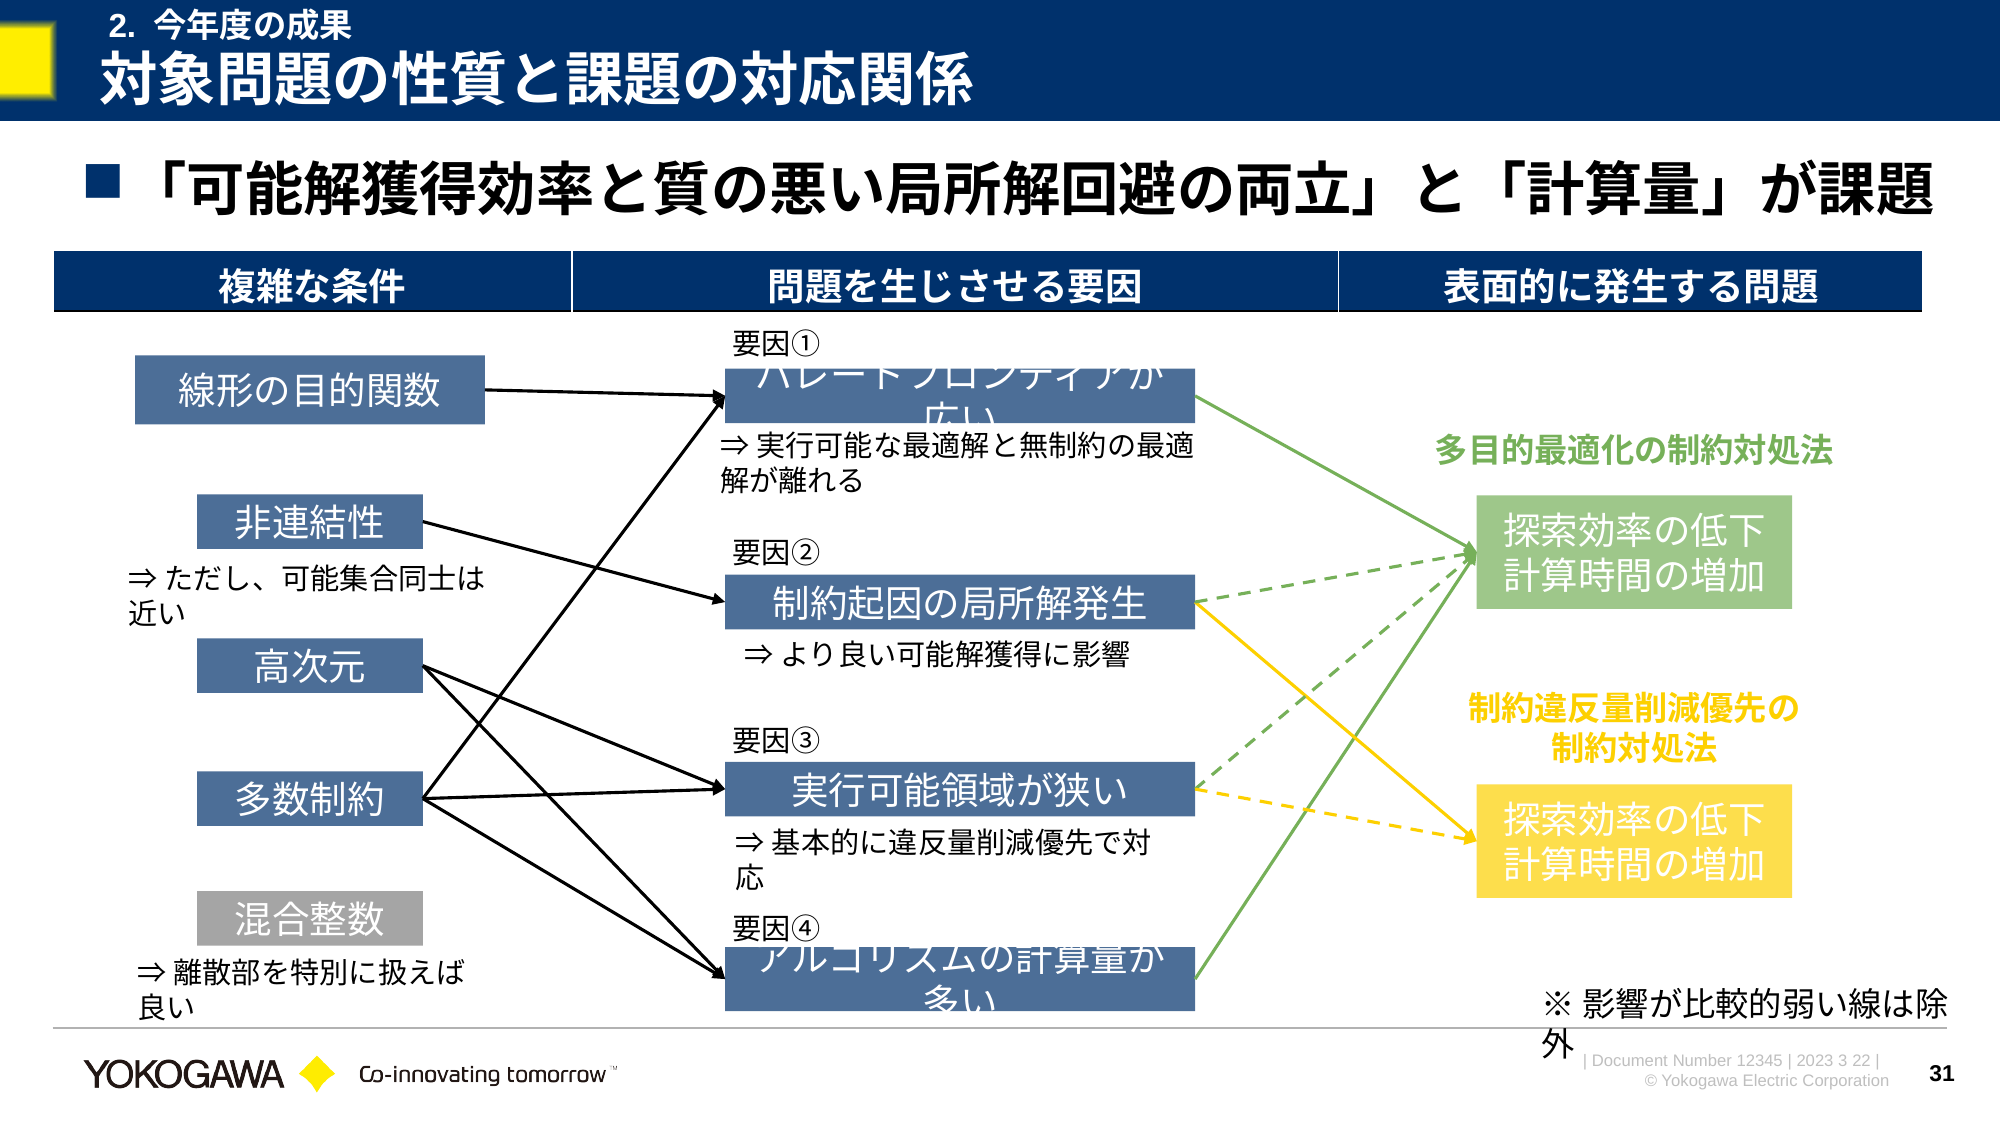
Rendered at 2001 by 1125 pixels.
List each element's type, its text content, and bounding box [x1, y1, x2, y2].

text_box 非連結性 [196, 493, 422, 550]
text_box ⇒より良い可能解獲得に影響 [729, 629, 1195, 679]
table_header 表面的に発生する問題 [1339, 251, 1922, 310]
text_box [1195, 395, 1477, 552]
text_box ※影響が比較的弱い線は除外 [1526, 976, 1975, 1071]
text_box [484, 389, 726, 395]
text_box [422, 665, 726, 790]
picture [83, 1055, 617, 1093]
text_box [422, 790, 726, 799]
picture [0, 6, 69, 115]
text_box 制約起因の局所解発生 [726, 574, 1195, 630]
text_box ⇒実行可能な最適解と無制約の最適解が離れる [726, 420, 1195, 505]
text_box 実行可能領域が狭い [726, 761, 1195, 817]
text_box 要因① [717, 317, 842, 368]
slide_number 31 [1904, 1071, 1970, 1103]
text_box ⇒離散部を特別に扱えば良い [122, 947, 506, 1032]
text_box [422, 799, 726, 980]
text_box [1195, 602, 1477, 789]
text_box 混合整数 [196, 890, 422, 947]
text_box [1195, 552, 1477, 602]
text_box ⇒ただし、可能集合同士は近い [113, 552, 422, 638]
table_header 問題を生じさせる要因 [573, 251, 1338, 310]
text_box 多目的最適化の制約対処法 [1477, 421, 1870, 477]
text_box 線形の目的関数 [134, 354, 486, 425]
text_box 高次元 [196, 638, 422, 694]
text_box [1195, 842, 1477, 979]
text_box パレートフロンティアが広い [724, 368, 1196, 420]
text_box ⇒基本的に違反量削減優先で対応 [726, 816, 1191, 902]
text_box 探索効率の低下 計算時間の増加 [1477, 783, 1793, 899]
title 対象問題の性質と課題の対応関係 [84, 39, 1955, 125]
text_box 要因③ [726, 714, 842, 765]
text_box アルゴリズムの計算量が多い [724, 946, 1196, 1012]
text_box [422, 395, 726, 665]
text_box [1195, 789, 1477, 842]
text_box 探索効率の低下 計算時間の増加 [1477, 494, 1793, 610]
text_box 「可能解獲得効率と質の悪い局所解回避の両立」と「計算量」が課題 [66, 152, 1955, 250]
text_box 要因④ [726, 902, 842, 953]
text_box 多数制約 [196, 770, 422, 827]
text_box 要因② [726, 527, 842, 577]
text_box 2. 今年度の成果 [93, 0, 1253, 52]
table_header 複雑な条件 [54, 251, 571, 310]
text_box 制約違反量削減優先の制約対処法 [1477, 679, 1818, 775]
